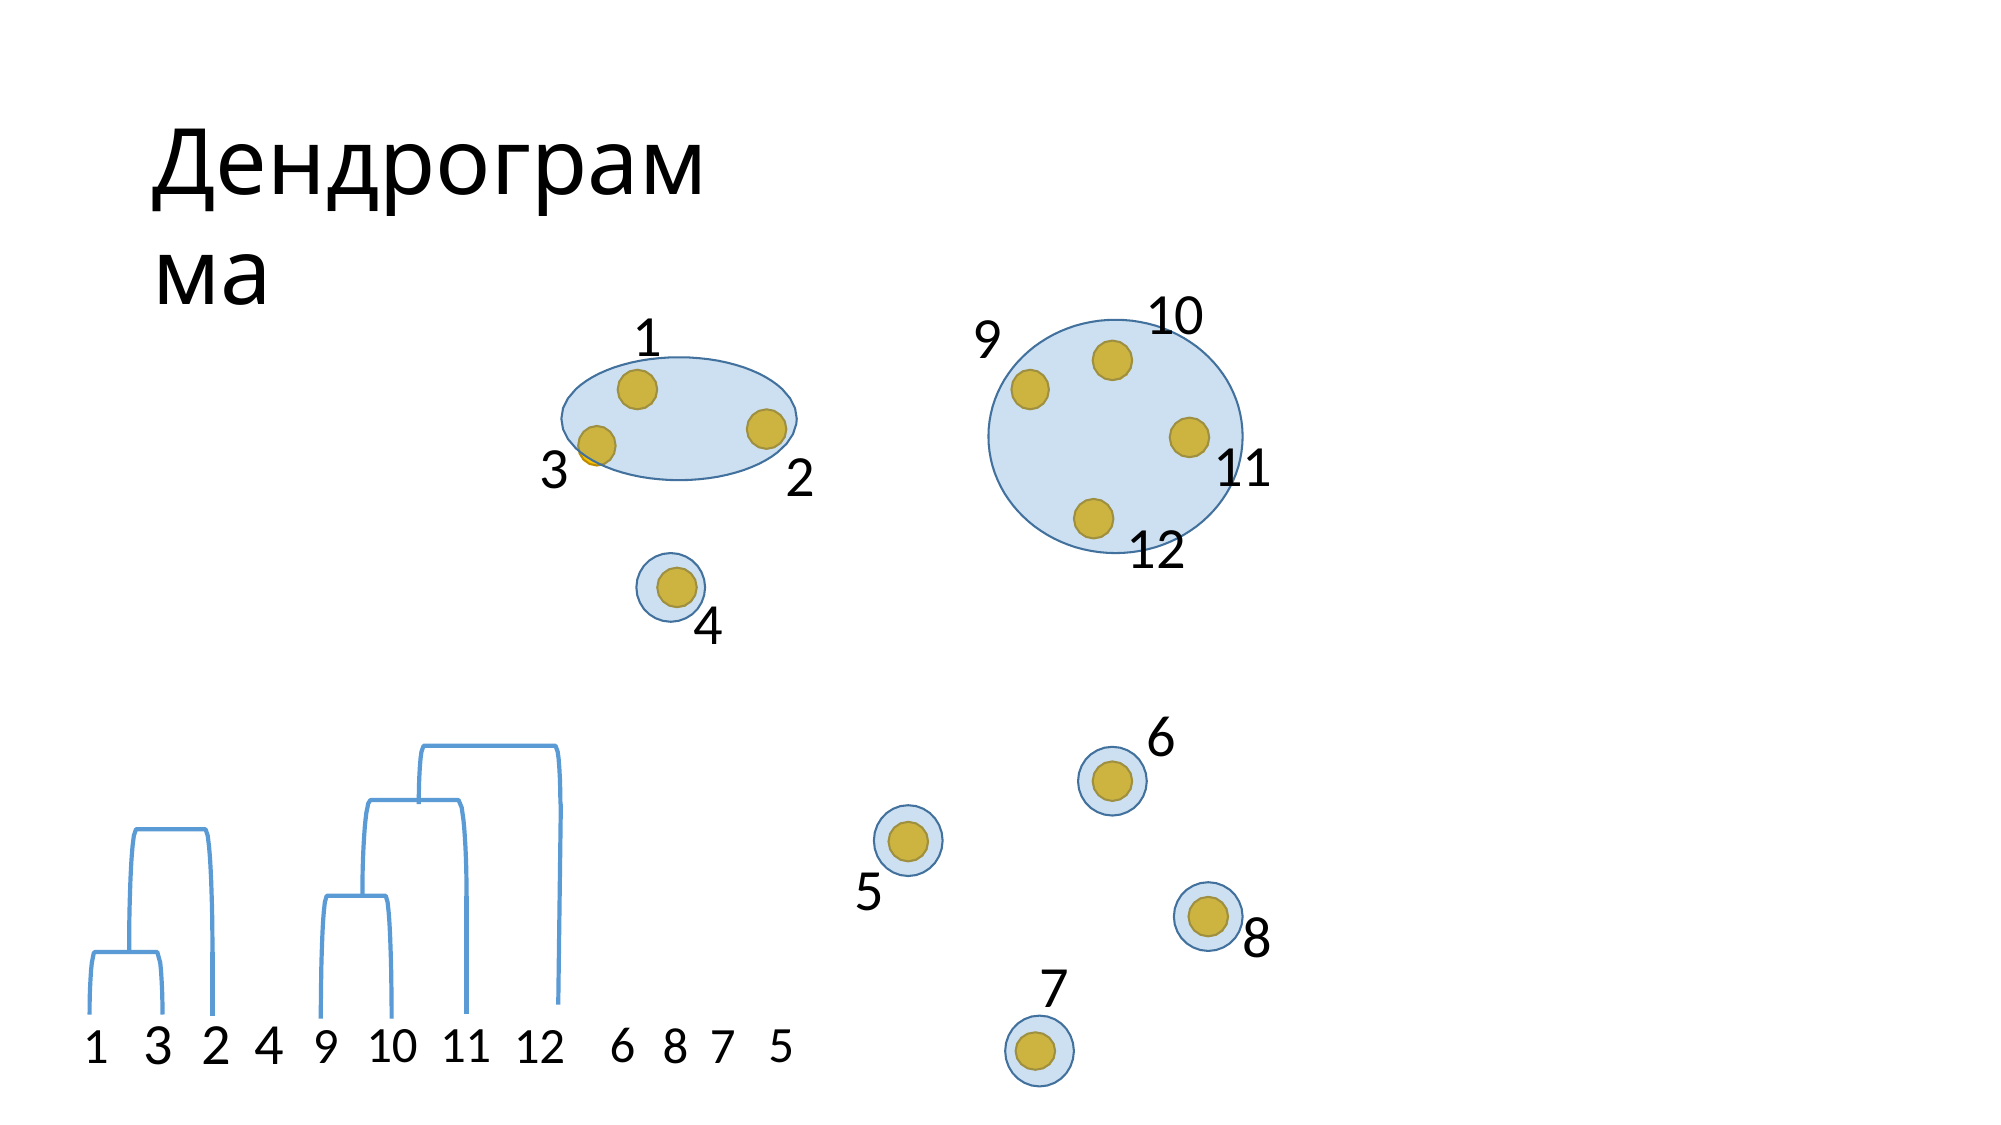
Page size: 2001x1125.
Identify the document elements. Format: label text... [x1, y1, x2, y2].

text_box 10 [1143, 274, 1206, 317]
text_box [1172, 881, 1244, 953]
text_box 7 1 3 2 4 9 10 11 12 6 8 7 5 [80, 953, 1072, 1082]
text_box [1076, 745, 1149, 817]
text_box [126, 826, 215, 1017]
text_box 5 [852, 849, 887, 922]
text_box 3 [537, 428, 571, 501]
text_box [635, 551, 707, 624]
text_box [560, 356, 799, 482]
text_box 6 [1144, 695, 1179, 768]
text_box 11 [1248, 426, 1274, 499]
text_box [872, 803, 944, 878]
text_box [318, 743, 564, 1021]
title Дендрограмма [150, 100, 740, 323]
text_box 1 [630, 296, 664, 354]
text_box 8 [1240, 896, 1274, 969]
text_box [1003, 1014, 1076, 1088]
text_box 12 [1124, 563, 1188, 581]
text_box 4 [691, 584, 726, 657]
text_box 9 [970, 298, 1005, 371]
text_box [987, 318, 1244, 555]
text_box 2 [783, 436, 818, 509]
